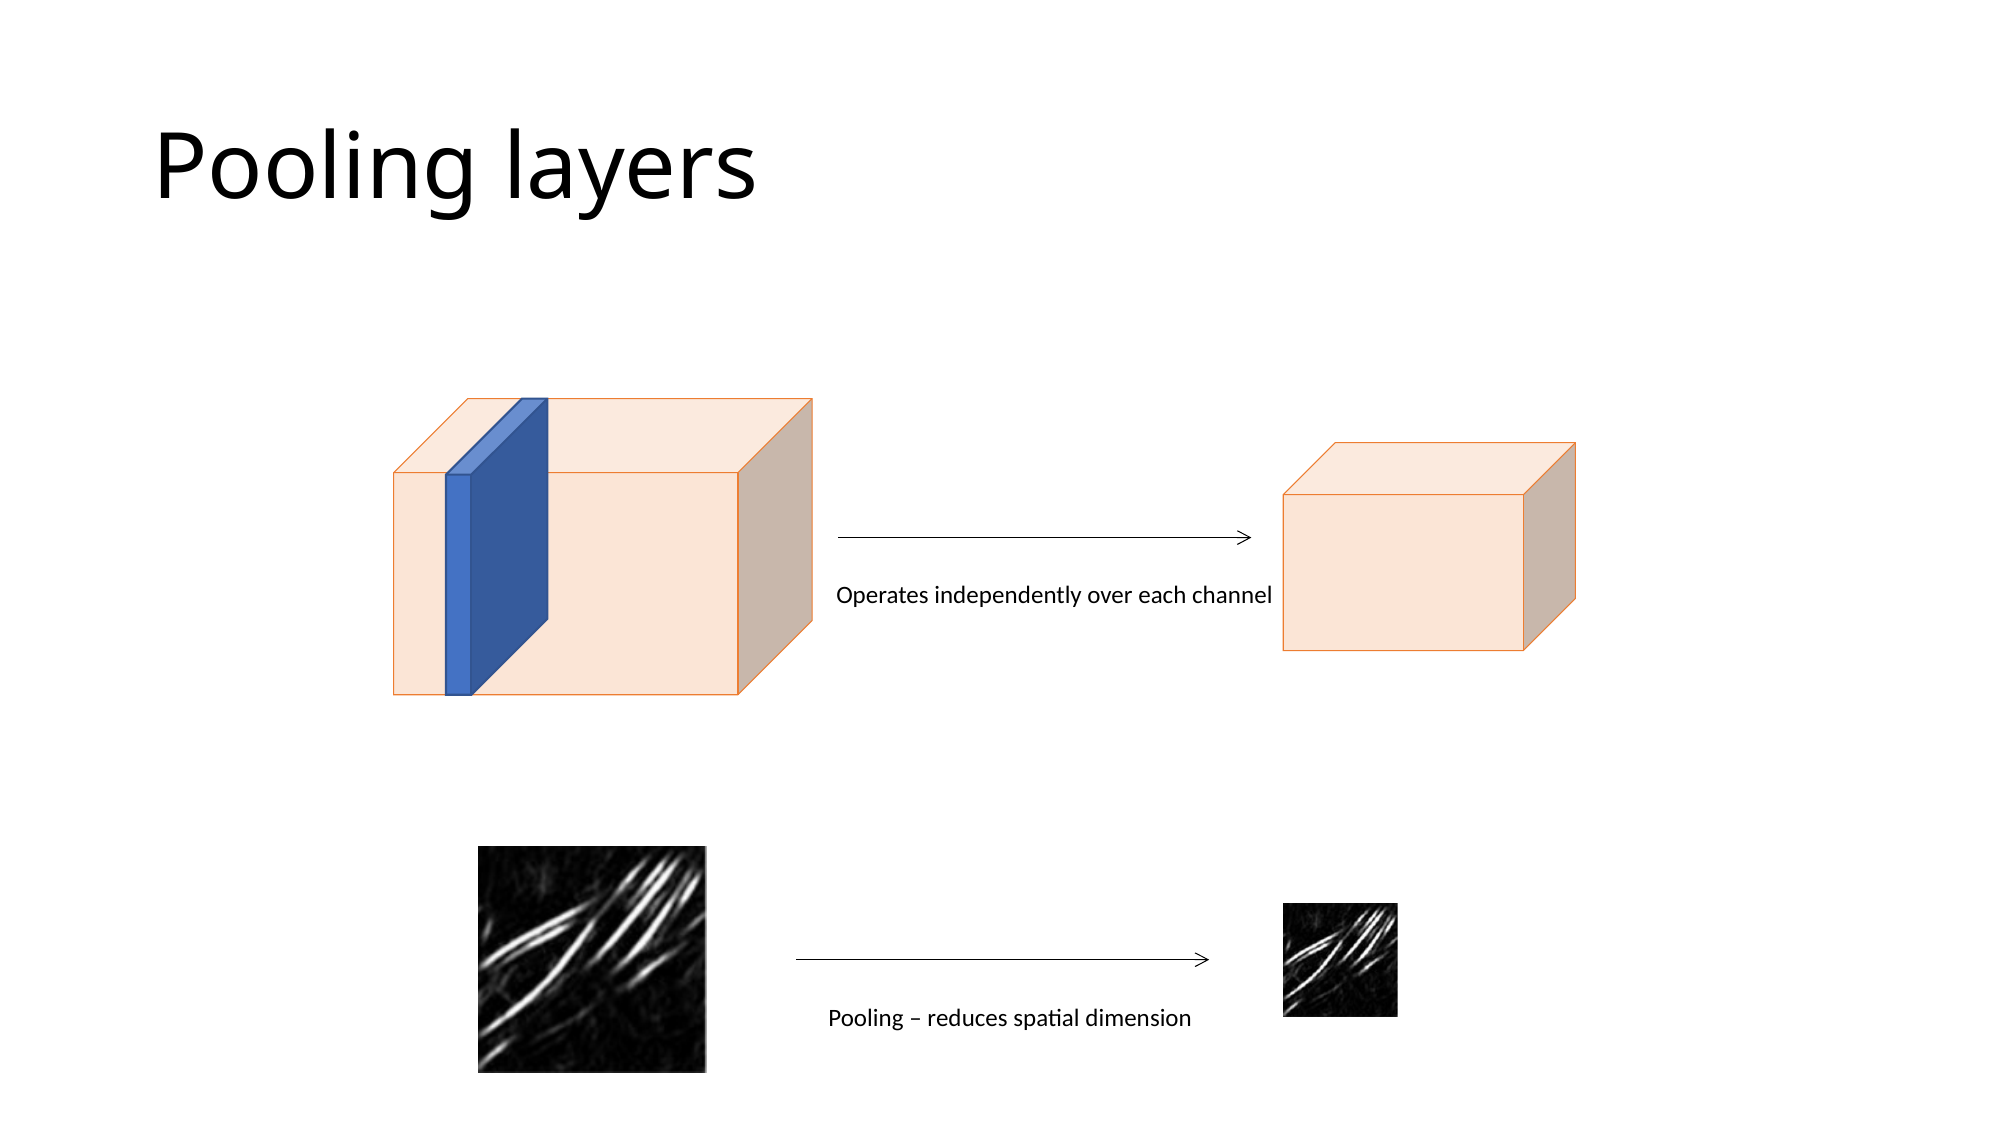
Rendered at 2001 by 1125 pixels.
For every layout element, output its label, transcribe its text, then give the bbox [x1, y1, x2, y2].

text_box Operates independently over each channel [821, 571, 1289, 617]
title Pooling layers [137, 59, 1863, 278]
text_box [478, 846, 1398, 1073]
text_box [473, 398, 813, 696]
text_box [393, 398, 520, 696]
text_box [444, 397, 549, 696]
text_box [1282, 442, 1576, 652]
